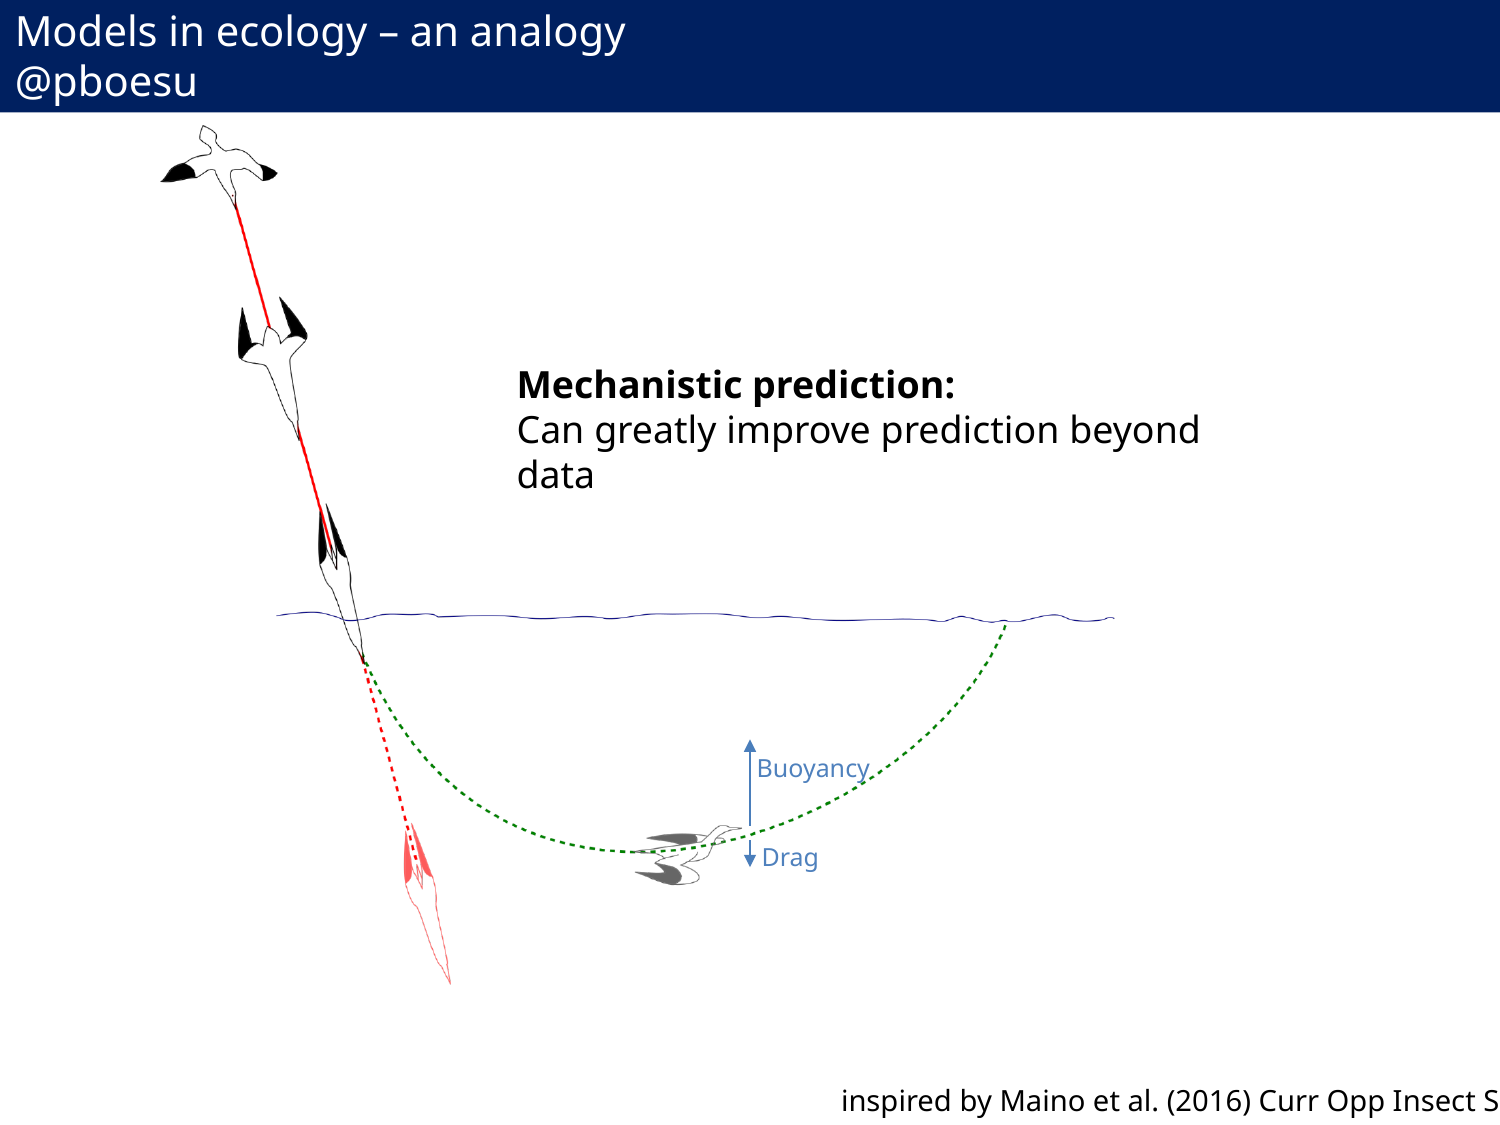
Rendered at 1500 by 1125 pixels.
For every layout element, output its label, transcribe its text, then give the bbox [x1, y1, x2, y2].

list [130, 94, 1145, 1014]
text_box Models in ecology – an analogy @pboesu [0, 0, 1500, 113]
text_box inspired by Maino et al. (2016) Curr Opp Insect Sci [826, 1074, 1500, 1125]
text_box Mechanistic prediction: Can greatly improve prediction beyond data [1149, 353, 1294, 504]
